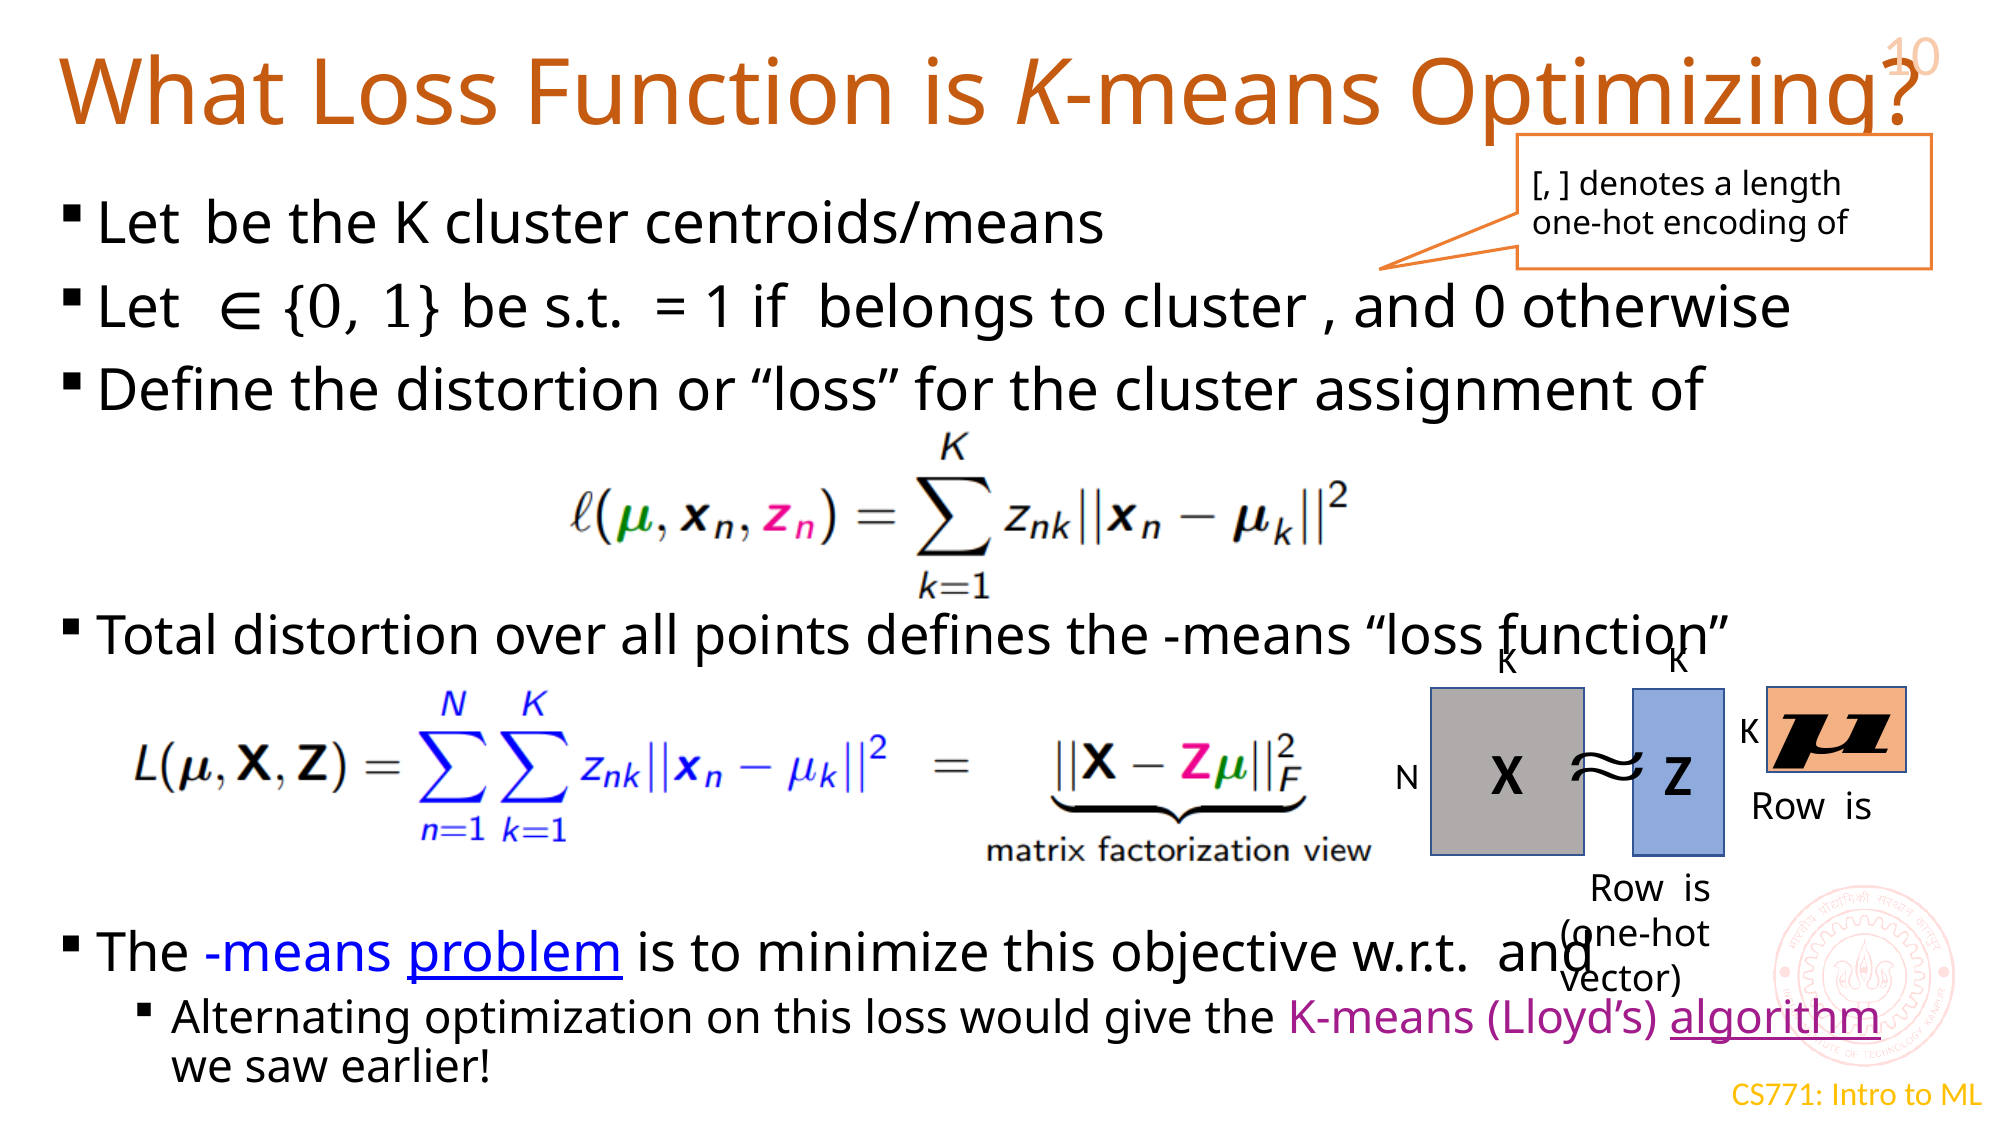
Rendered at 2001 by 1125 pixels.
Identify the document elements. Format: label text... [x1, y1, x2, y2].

text_box N [1381, 744, 1435, 805]
text_box X [1430, 687, 1585, 856]
picture [924, 712, 1381, 871]
slide_number 10 [1857, 22, 1957, 83]
text_box K [1725, 699, 1775, 759]
text_box K [1653, 627, 1704, 687]
text_box Z [1632, 688, 1725, 857]
picture [566, 427, 1353, 605]
text_box K [1482, 628, 1532, 689]
title What Loss Function is K-means Optimizing? [43, 27, 1970, 163]
picture [131, 683, 893, 856]
